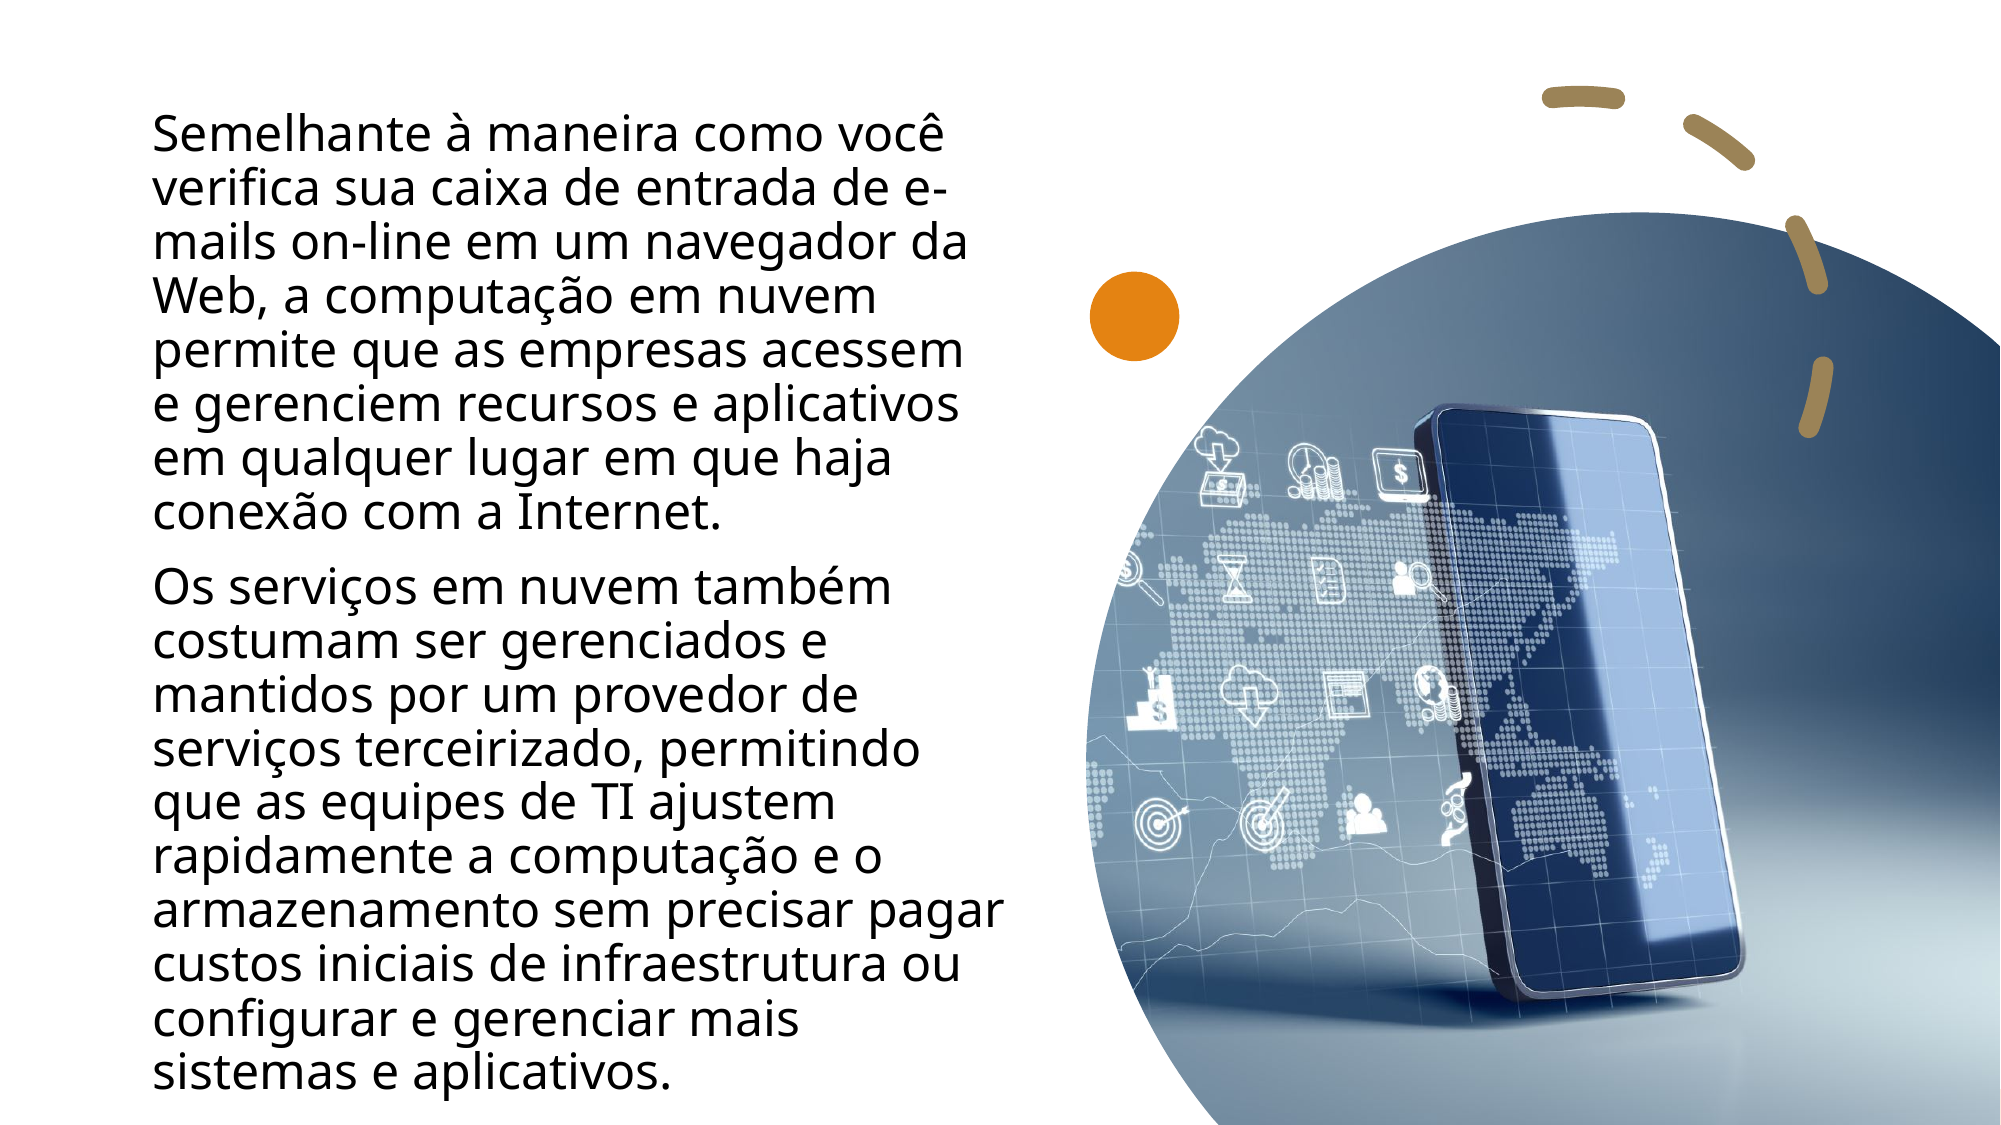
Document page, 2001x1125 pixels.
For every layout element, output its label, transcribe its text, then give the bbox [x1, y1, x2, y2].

text_box [0, 0, 2000, 1125]
picture [1086, 212, 2000, 1125]
list Semelhante à maneira como você verifica sua caixa de entrada de e-mails on-line em um navegador da Web, a computação em nuvem permite que as empresas acessem e gerenciem recursos e aplicativos em qualquer lugar em que haja conexão com a Internet. Os serviços em nuvem também costumam ser gerenciados e mantidos por um provedor de serviços terceirizado, permitindo que as equipes de TI ajustem rapidamente a computação e o armazenamento sem precisar pagar custos iniciais de infraestrutura ou configurar e gerenciar mais sistemas e aplicativos. [137, 100, 1022, 1014]
text_box [1551, 95, 1789, 212]
